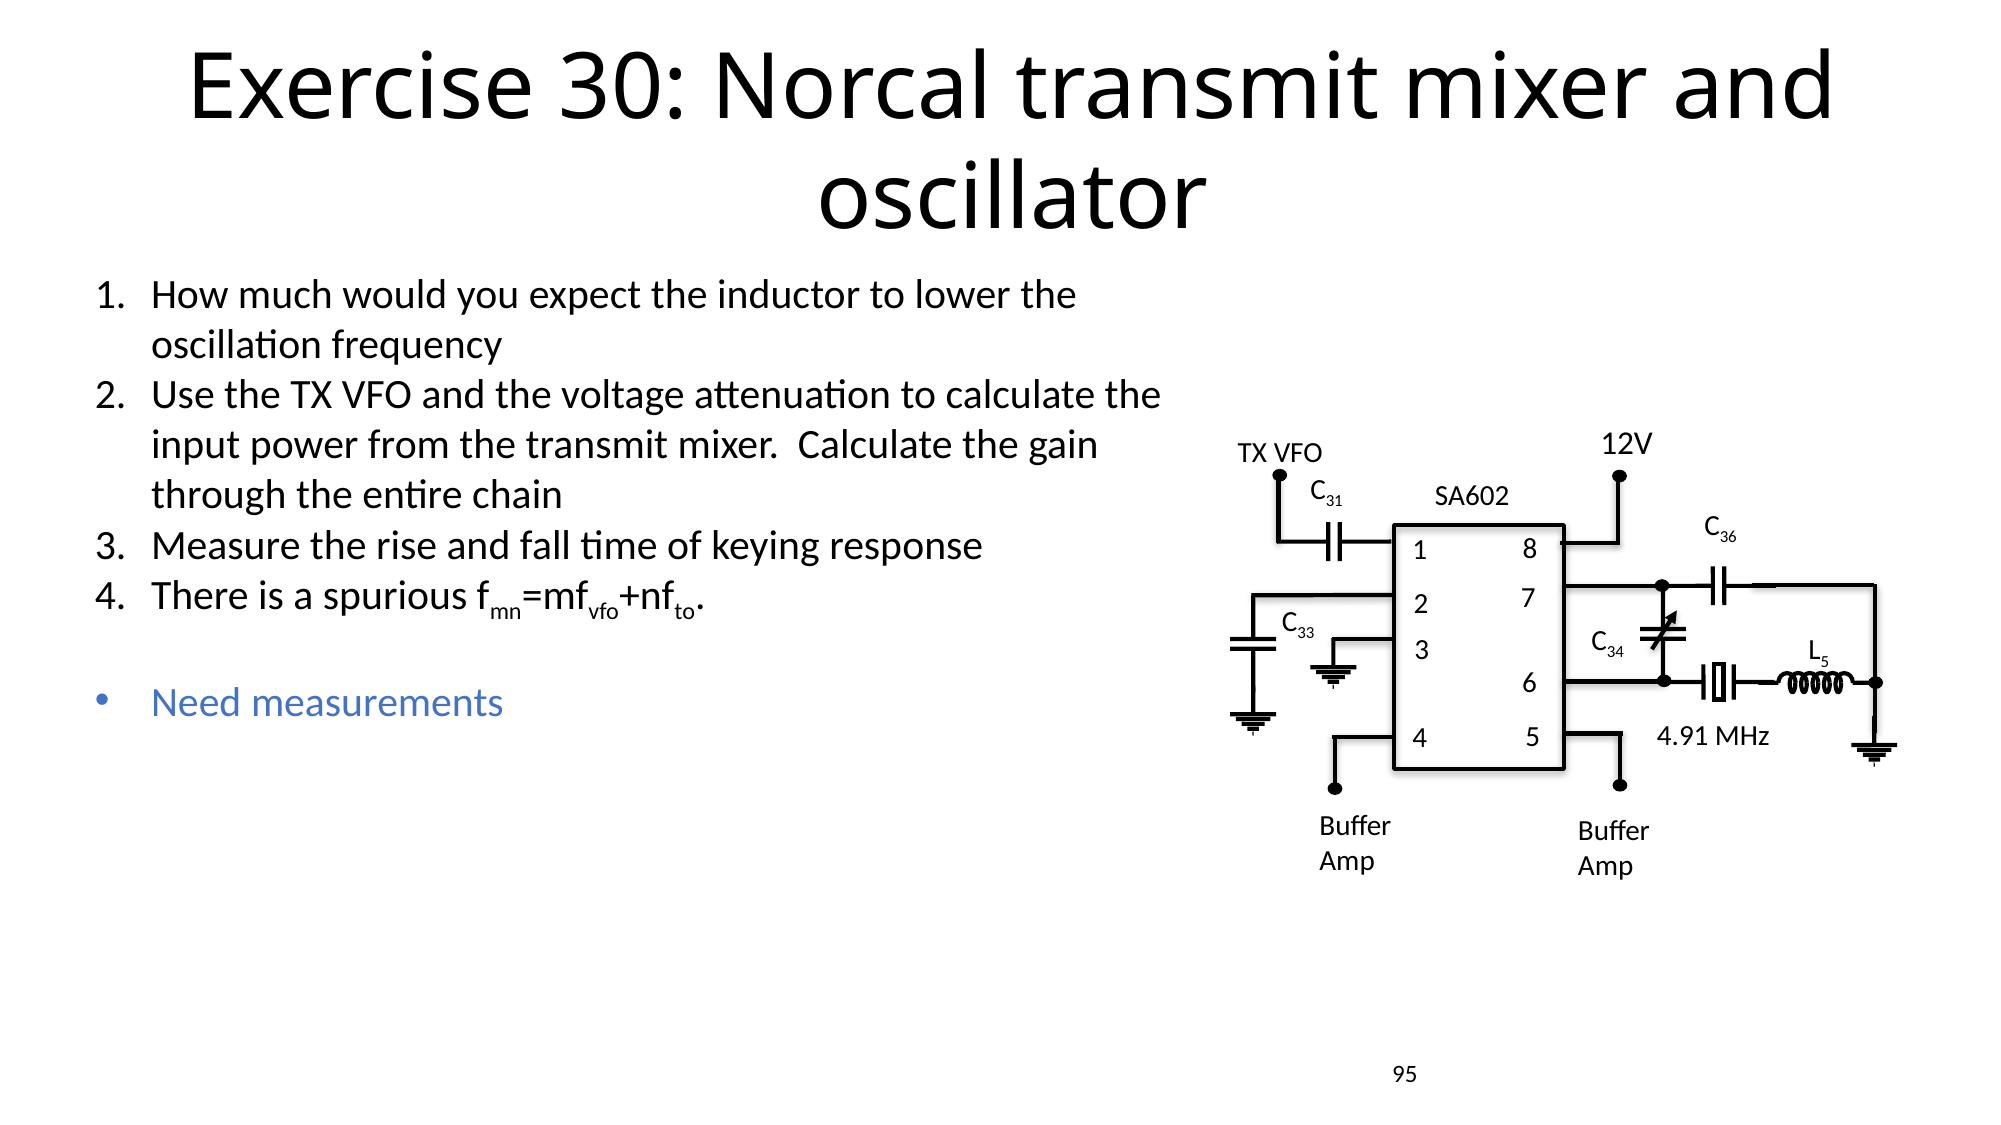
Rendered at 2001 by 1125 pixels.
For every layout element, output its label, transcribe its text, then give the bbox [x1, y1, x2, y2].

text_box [1230, 413, 1898, 871]
slide_number 95 [1074, 738, 1425, 1125]
text_box How much would you expect the inductor to lower the oscillation frequency Use the TX VFO and the voltage attenuation to calculate the input power from the transmit mixer. Calculate the gain through the entire chain Measure the rise and fall time of keying response There is a spurious fmn=mfvfo+nfto. Need measurements [87, 259, 1211, 853]
text_box Exercise 30: Norcal transmit mixer and oscillator [25, 26, 2000, 247]
